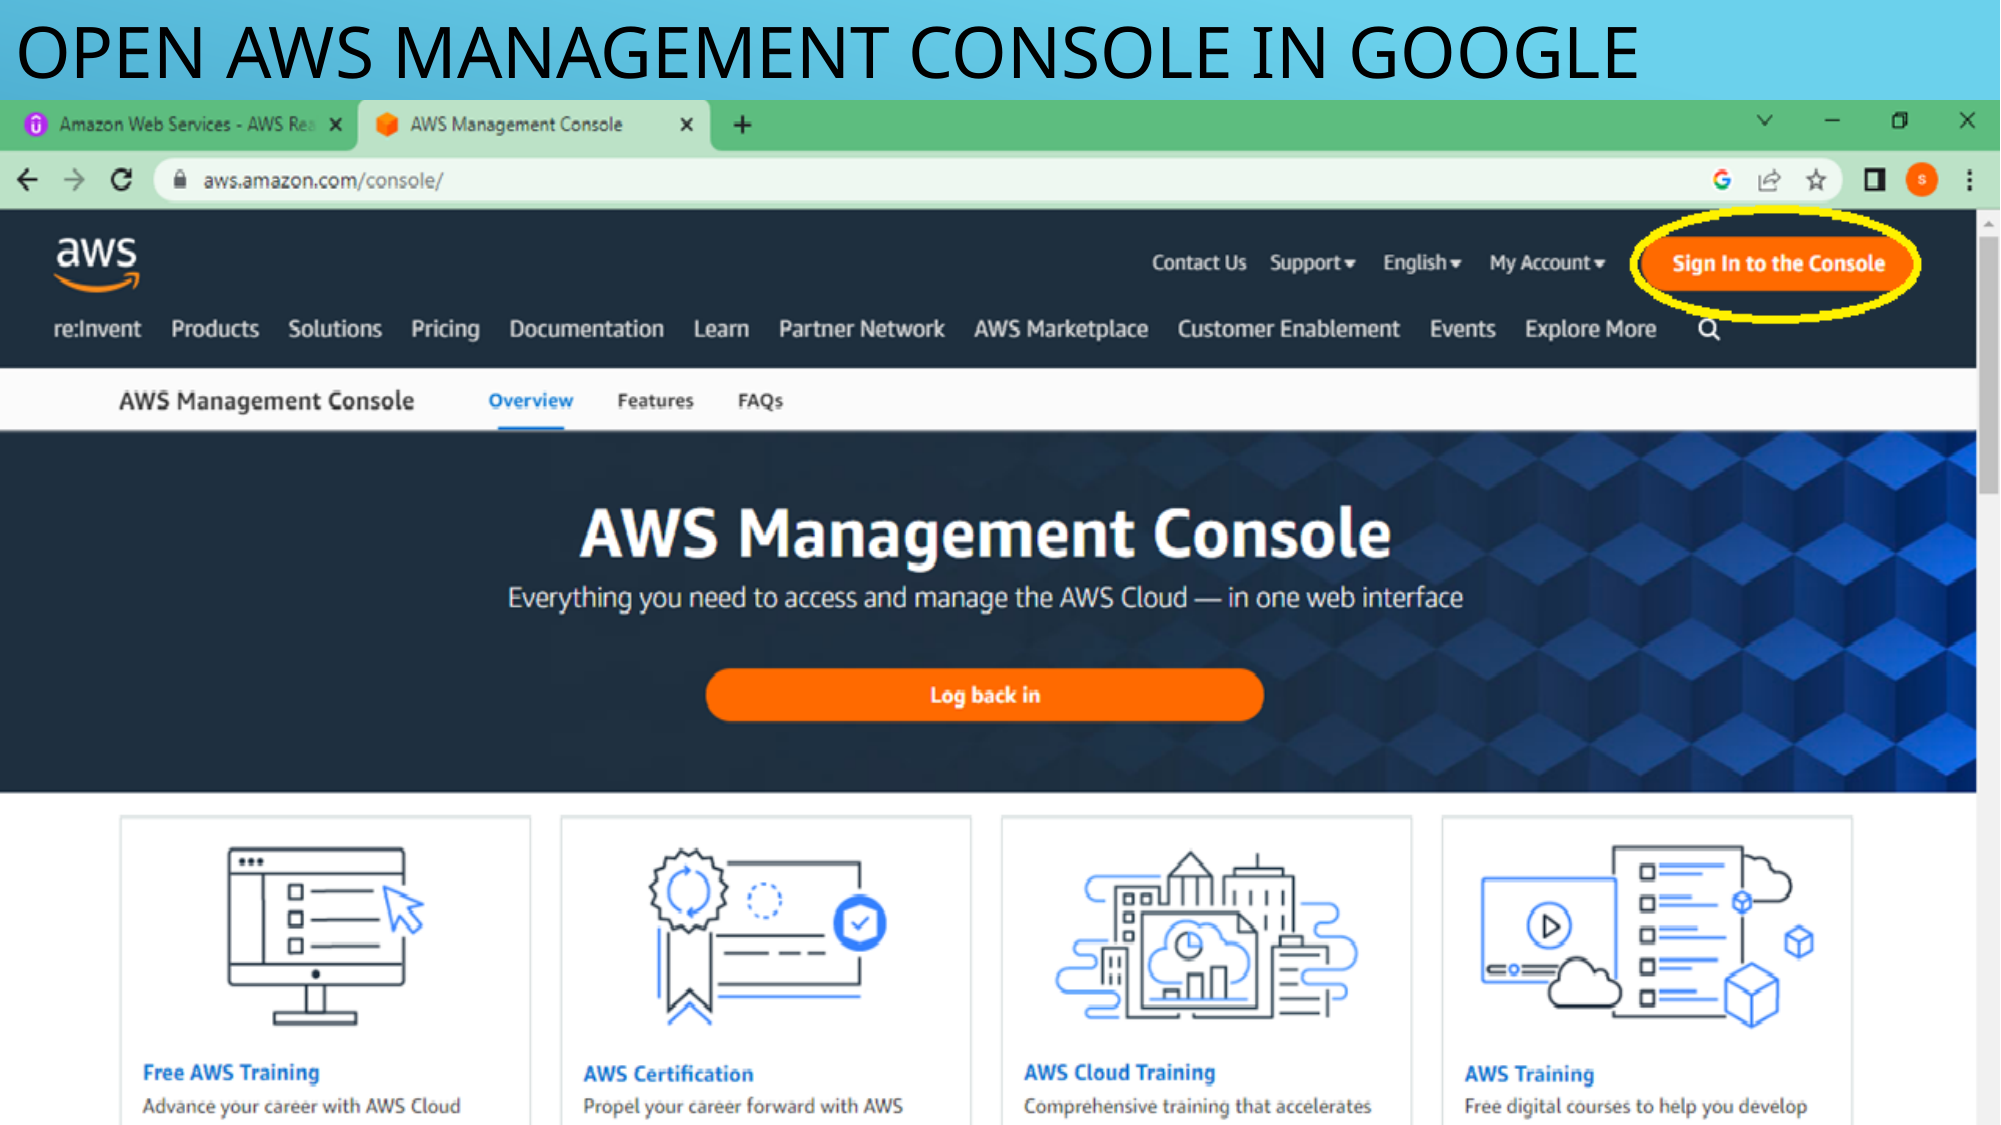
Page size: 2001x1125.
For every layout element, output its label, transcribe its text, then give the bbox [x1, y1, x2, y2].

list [0, 100, 2000, 1125]
title Open AWS Management Console in Google [0, 0, 2000, 100]
